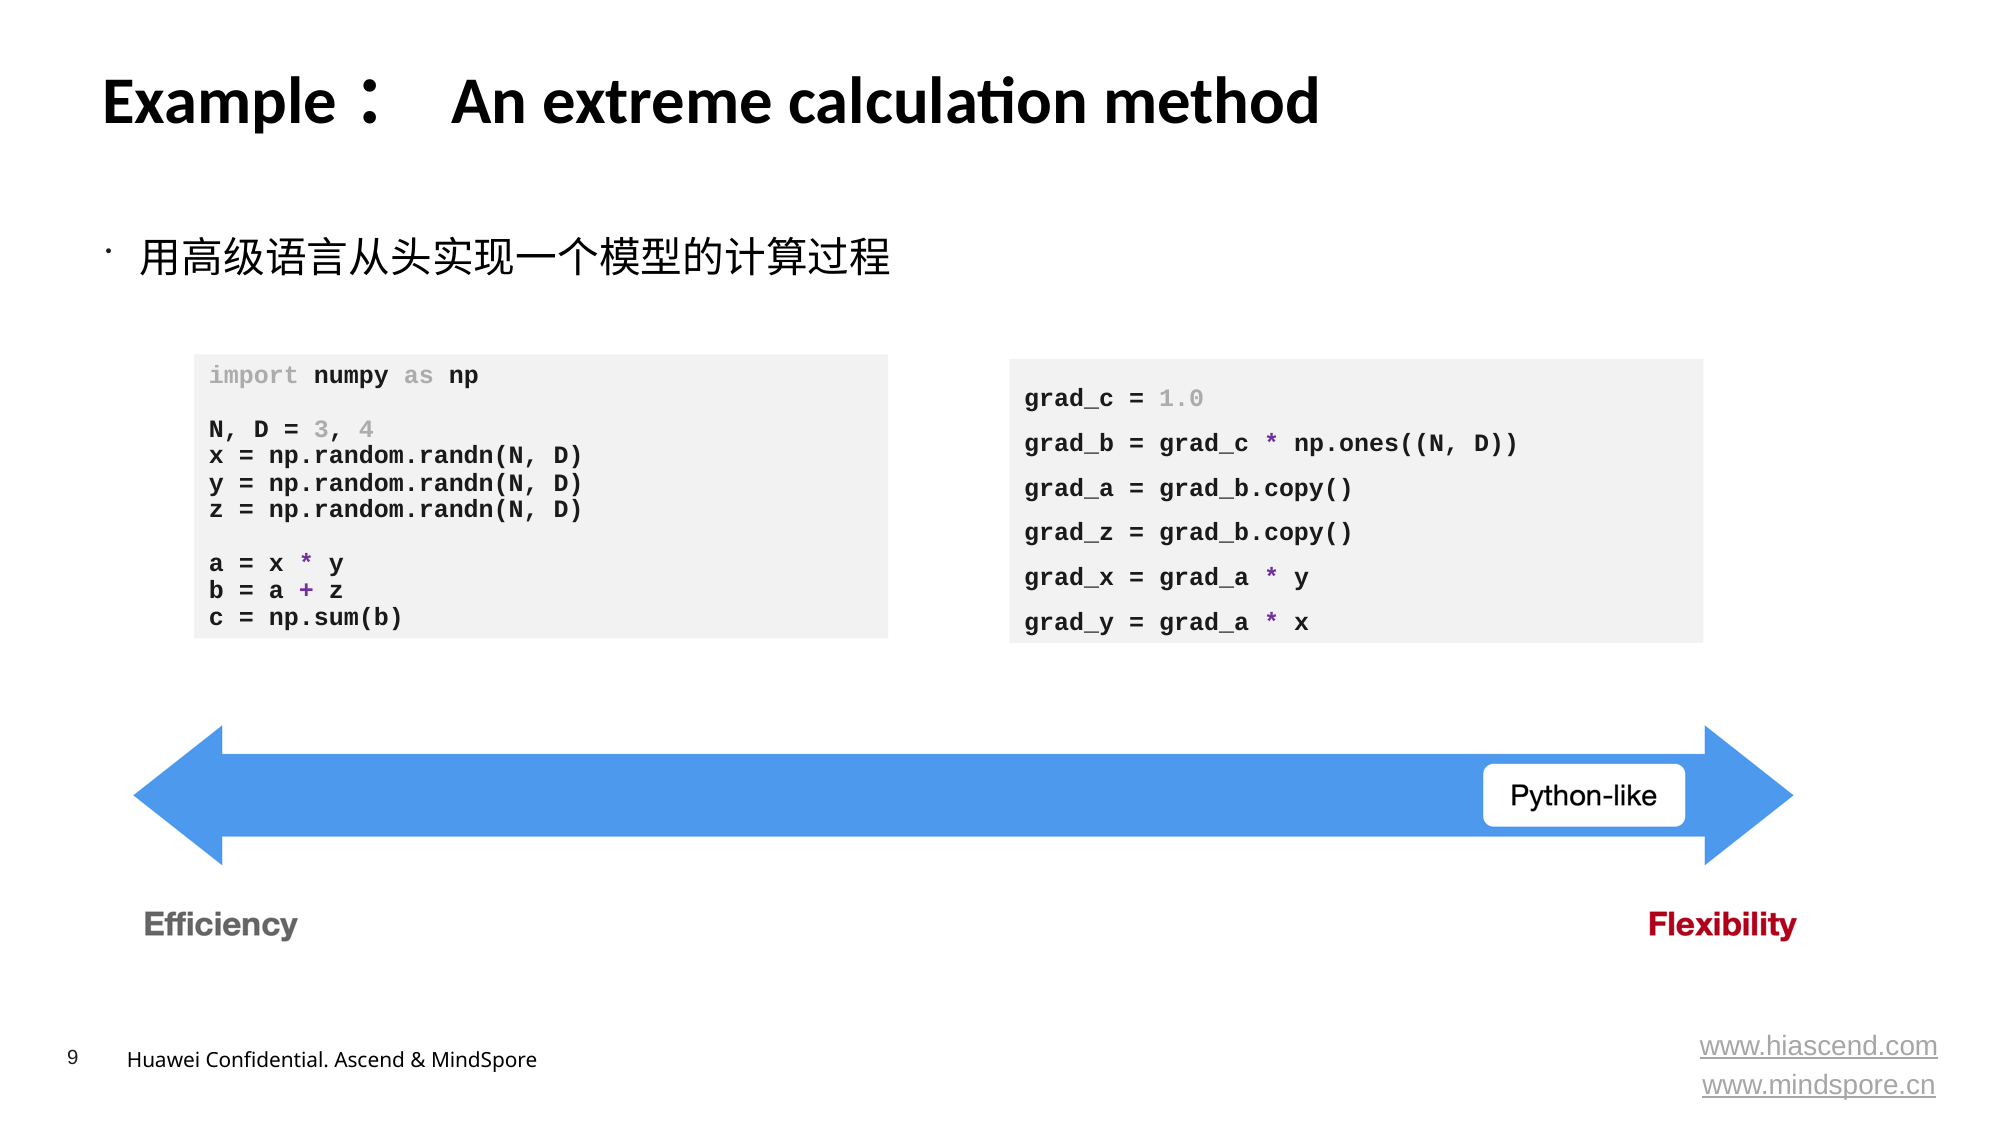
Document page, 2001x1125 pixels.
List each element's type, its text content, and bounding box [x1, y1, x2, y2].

title Example： An extreme calculation method [102, 56, 1901, 154]
list 用高级语言从头实现一个模型的计算过程 [102, 230, 1901, 286]
text_box import numpy as np N, D = 3, 4 x = np.random.randn(N, D) y = np.random.randn(N, D) z = np.random.randn(N, D) a = x * y b = a + z c = np.sum(b) [194, 354, 889, 639]
picture [133, 724, 1807, 955]
text_box grad_c = 1.0 grad_b = grad_c * np.ones((N, D)) grad_a = grad_b.copy() grad_z = grad_b.copy() grad_x = grad_a * y grad_y = grad_a * x [1009, 358, 1704, 643]
